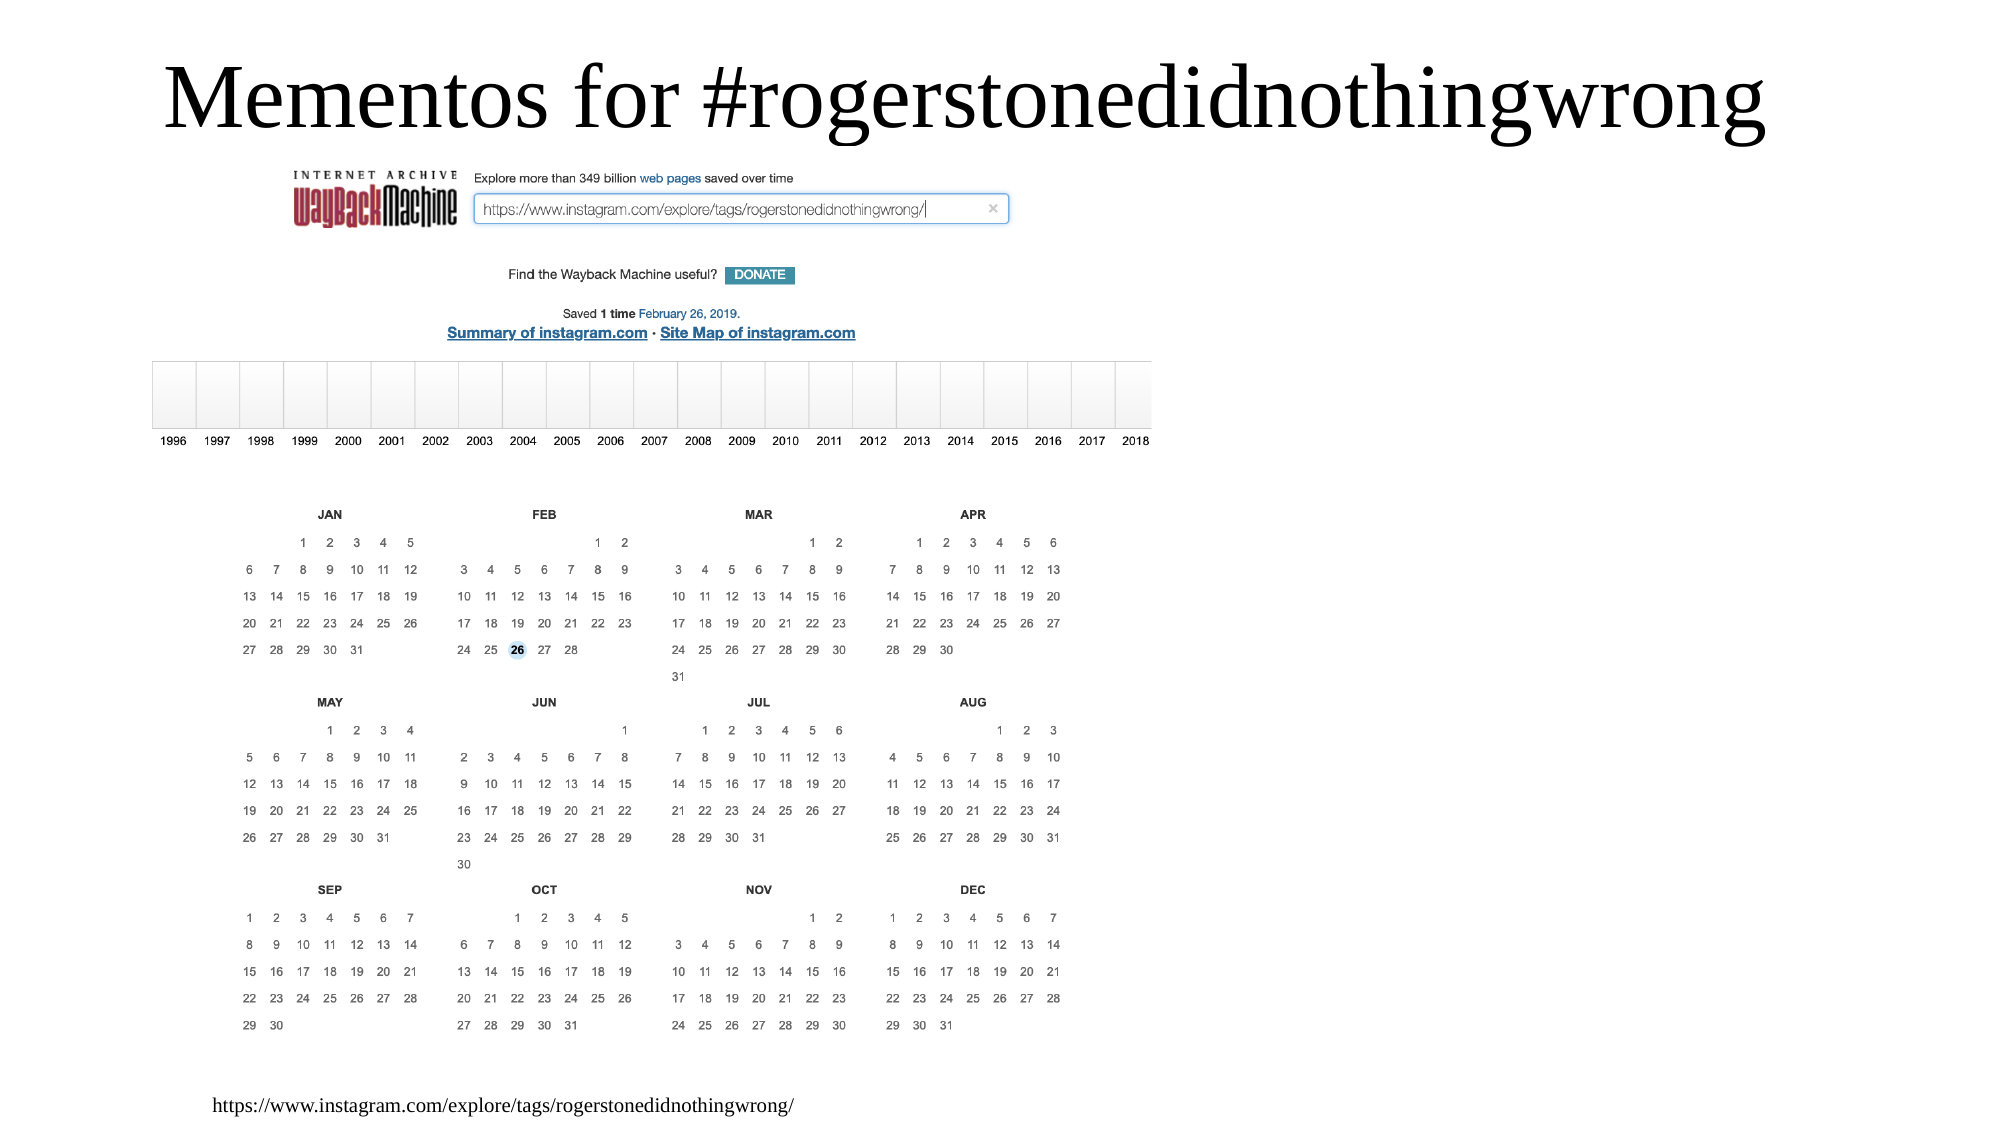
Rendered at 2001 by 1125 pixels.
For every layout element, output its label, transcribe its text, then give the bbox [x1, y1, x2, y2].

picture [125, 146, 1210, 1084]
title Mementos for #rogerstonedidnothingwrong [148, 0, 1863, 196]
text_box https://www.instagram.com/explore/tags/rogerstonedidnothingwrong/ [197, 1084, 1337, 1125]
